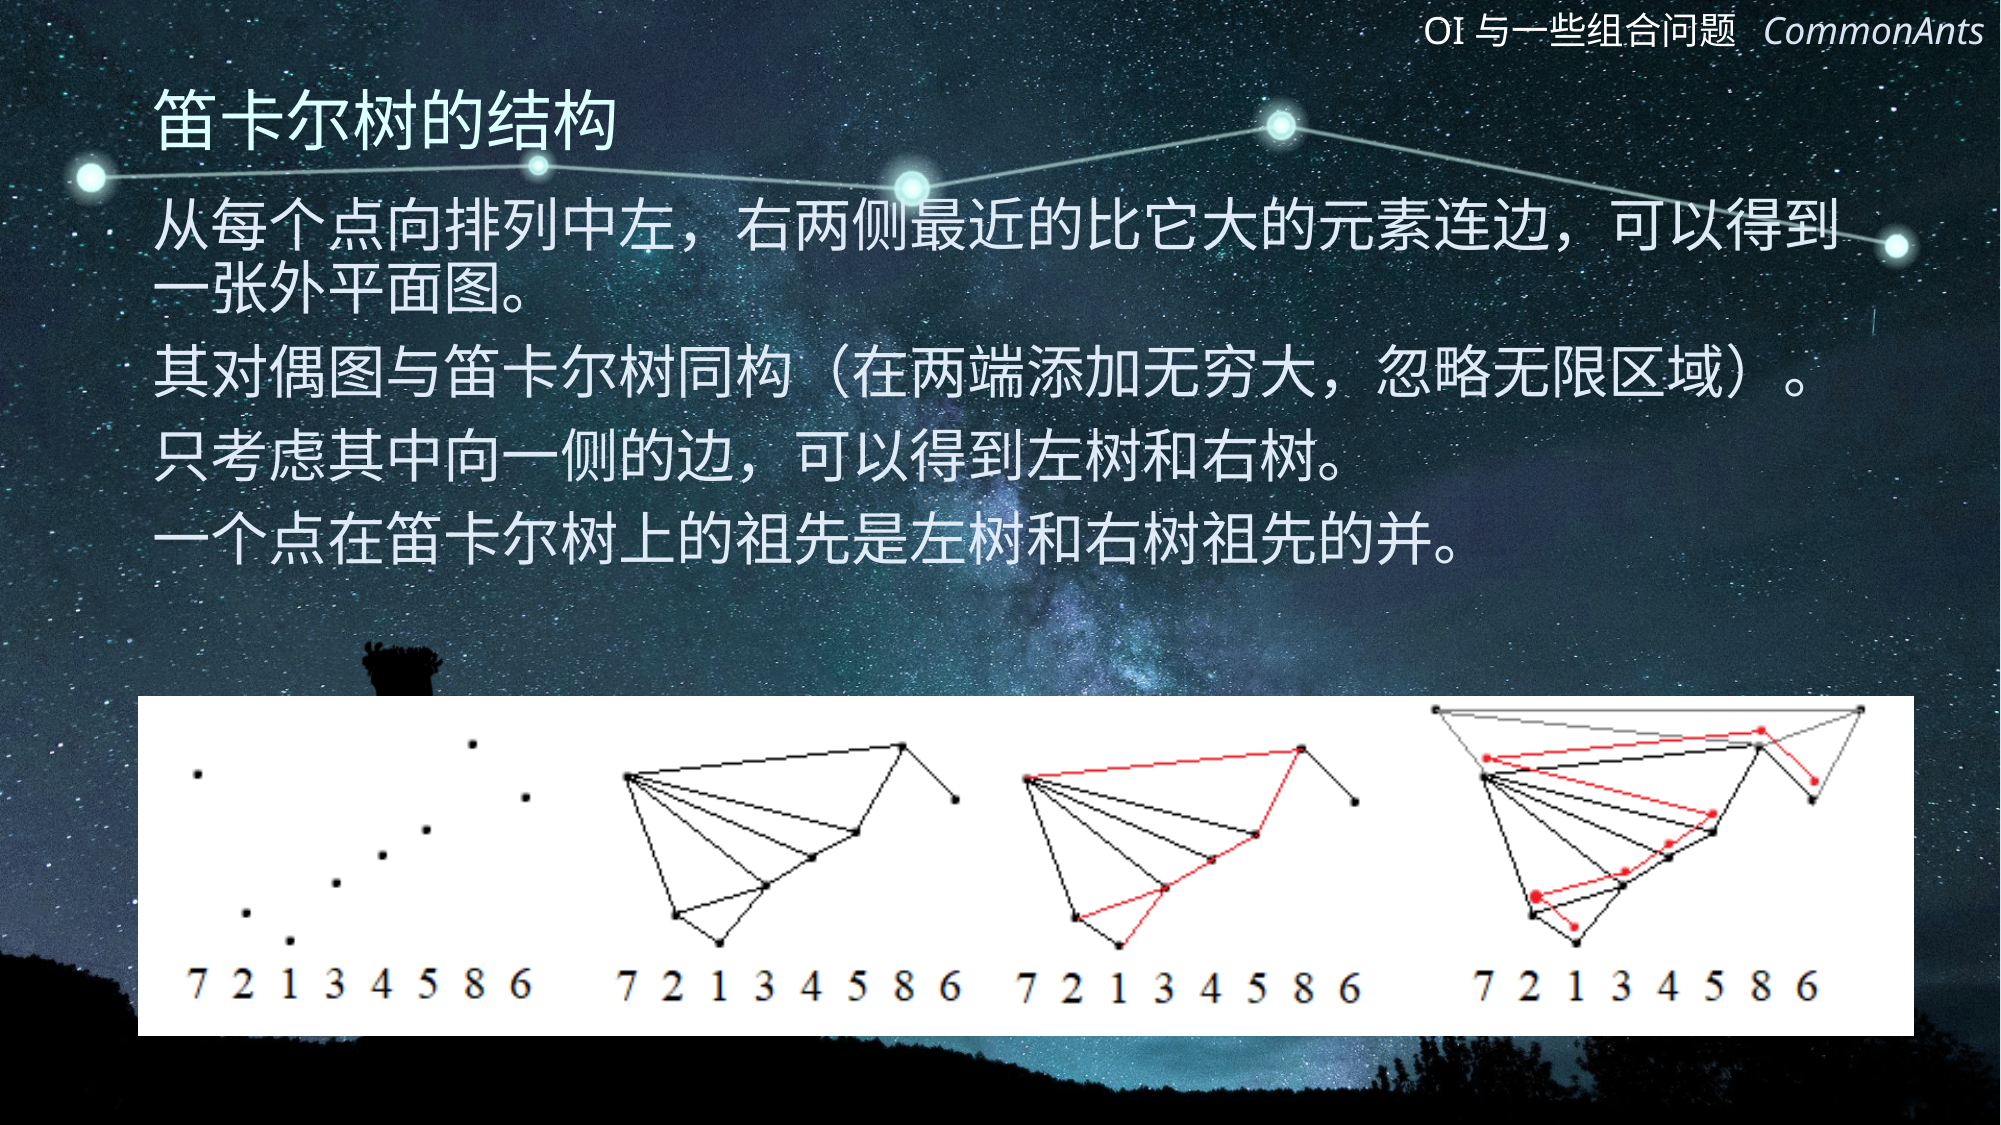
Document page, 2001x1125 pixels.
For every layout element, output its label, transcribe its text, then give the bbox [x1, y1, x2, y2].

picture [0, 0, 2001, 1125]
list 从每个点向排列中左，右两侧最近的比它大的元素连边，可以得到一张外平面图。 其对偶图与笛卡尔树同构（在两端添加无穷大，忽略无限区域）。 只考虑其中向一侧的边，可以得到左树和右树。 一个点在笛卡尔树上的祖先是左树和右树祖先的并。 [137, 188, 1863, 1111]
title 笛卡尔树的结构 [137, 59, 1863, 188]
